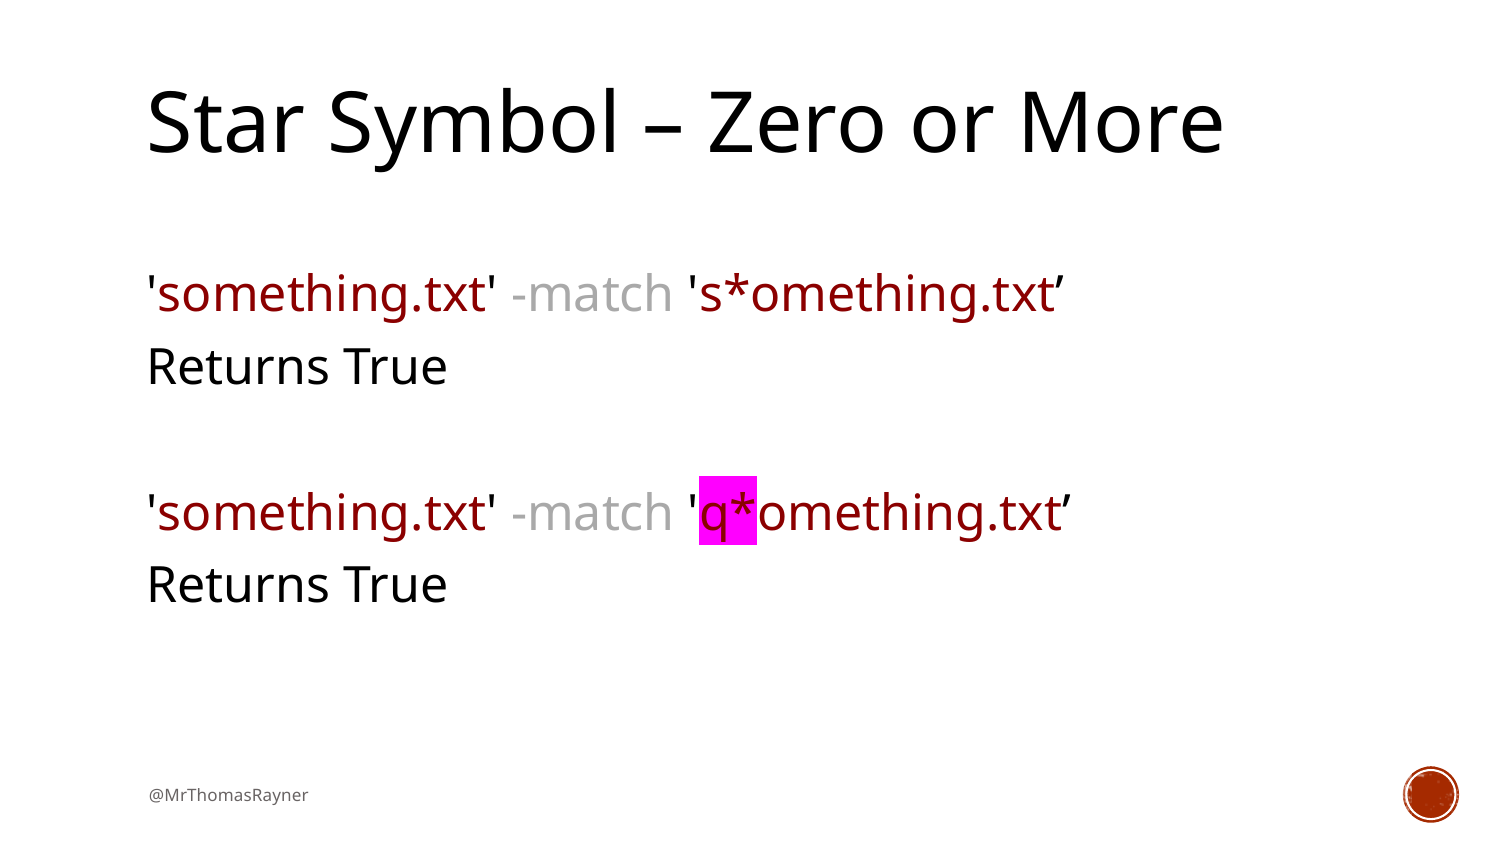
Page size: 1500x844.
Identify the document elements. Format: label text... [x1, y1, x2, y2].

list 'something.txt' -match 's*omething.txt’ Returns True 'something.txt' -match 'q*omething.txt’ Returns True [131, 261, 1370, 760]
title Star Symbol – Zero or More [131, 59, 1370, 192]
footer @MrThomasRayner [133, 771, 913, 817]
